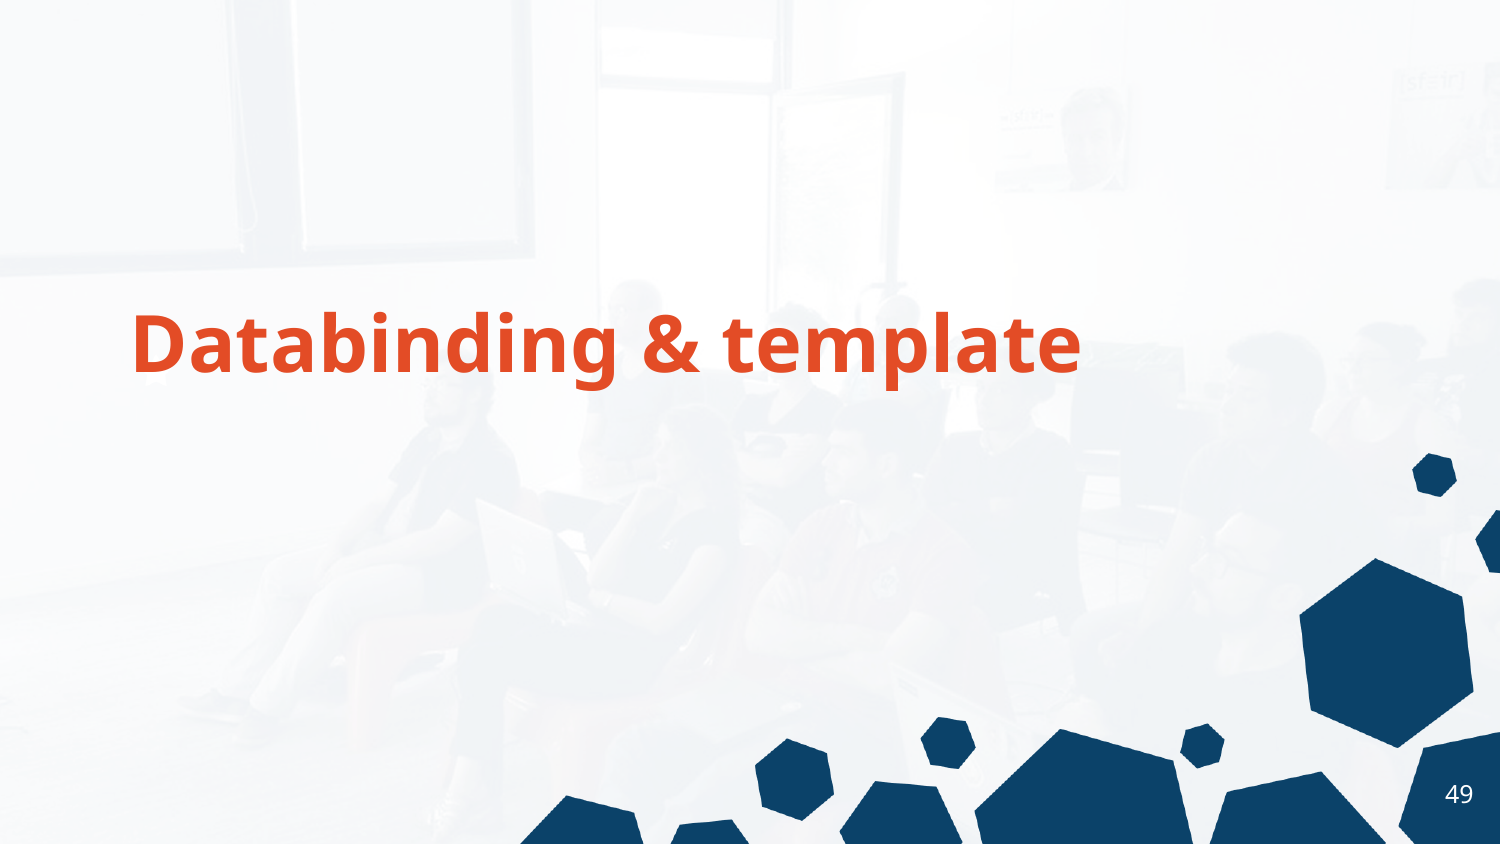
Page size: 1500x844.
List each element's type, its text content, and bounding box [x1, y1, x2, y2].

picture [0, 0, 1500, 844]
title Databinding & template [114, 278, 1413, 709]
slide_number ‹#› [1398, 763, 1489, 828]
